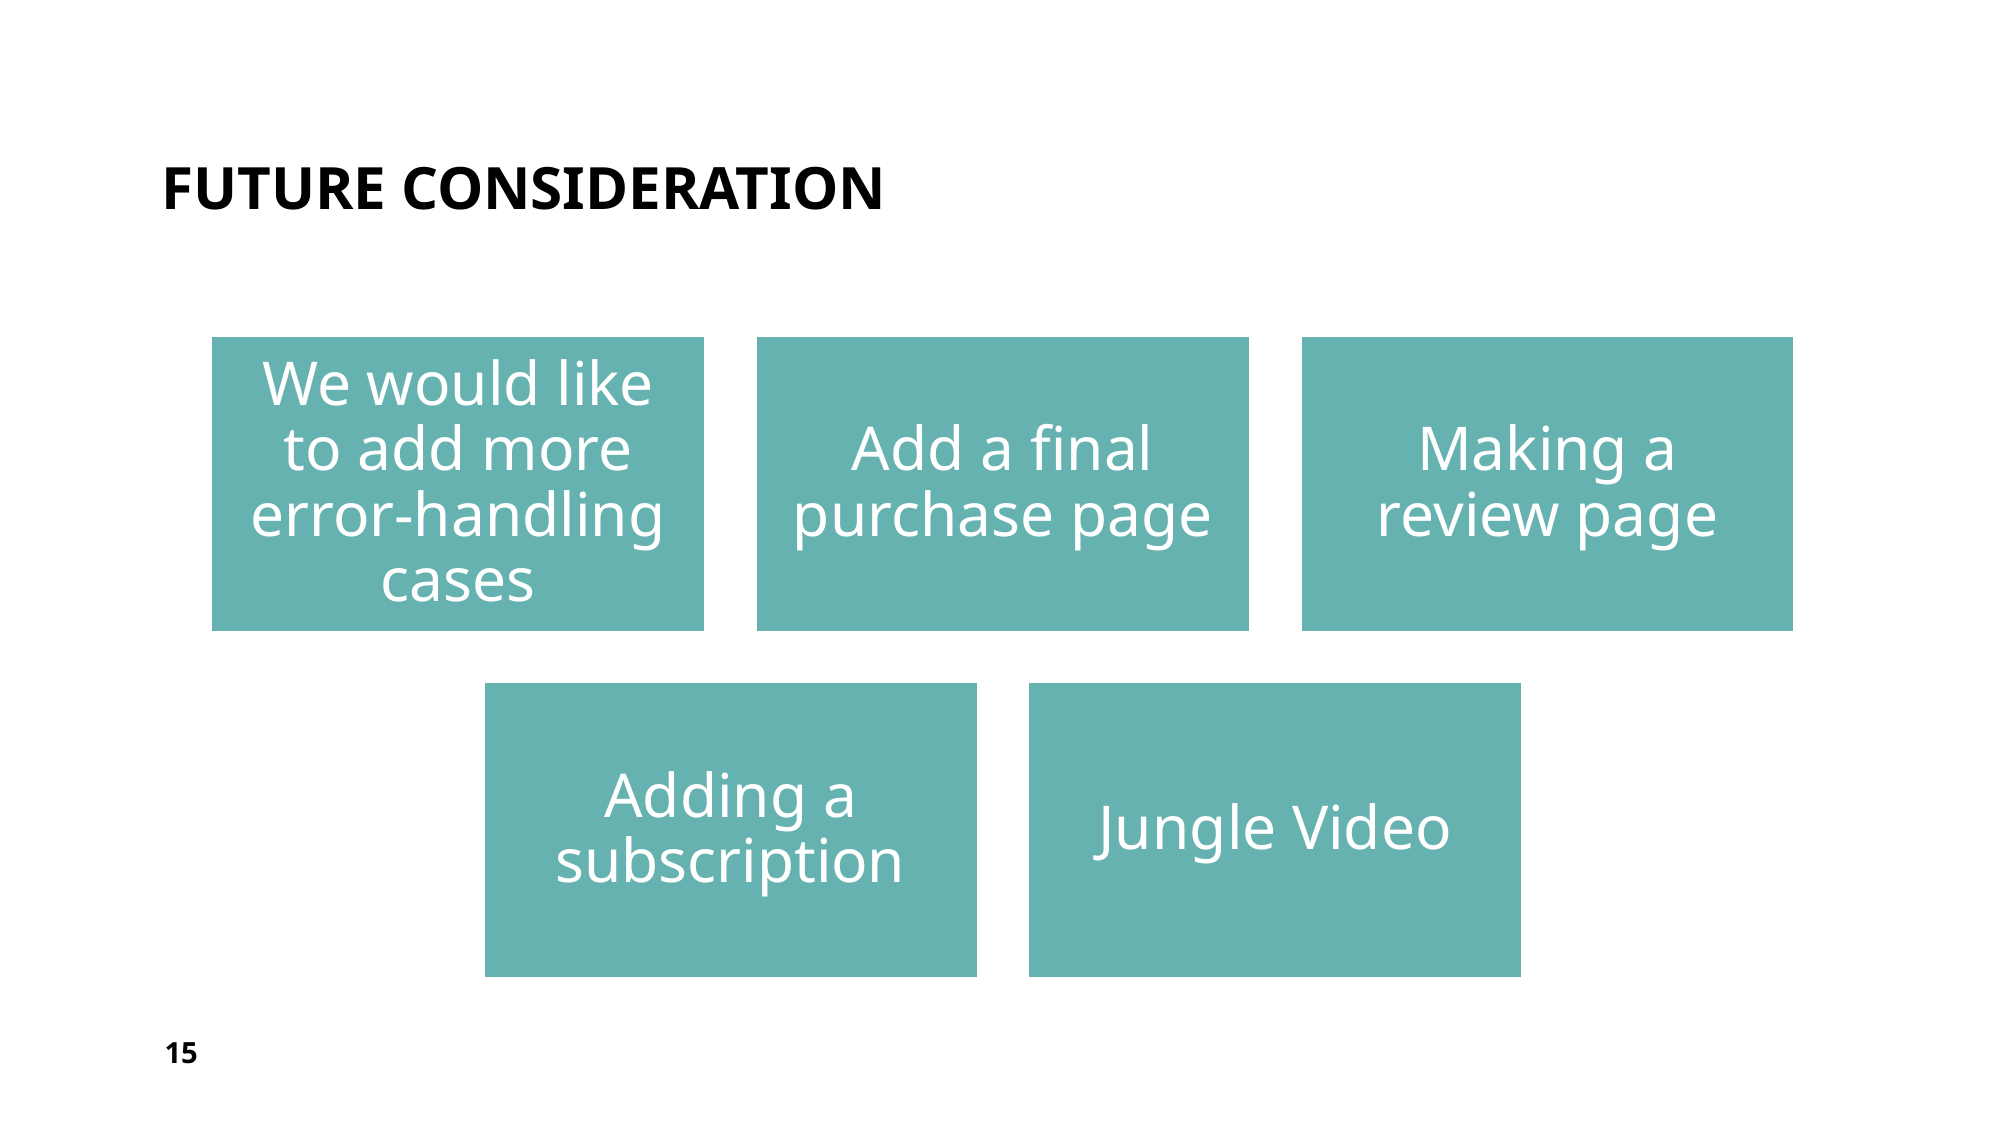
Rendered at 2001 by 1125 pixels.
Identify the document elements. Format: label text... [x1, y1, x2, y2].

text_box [149, 335, 1857, 980]
title Future Consideration [146, 11, 1854, 230]
slide_number 15 [149, 1024, 588, 1085]
